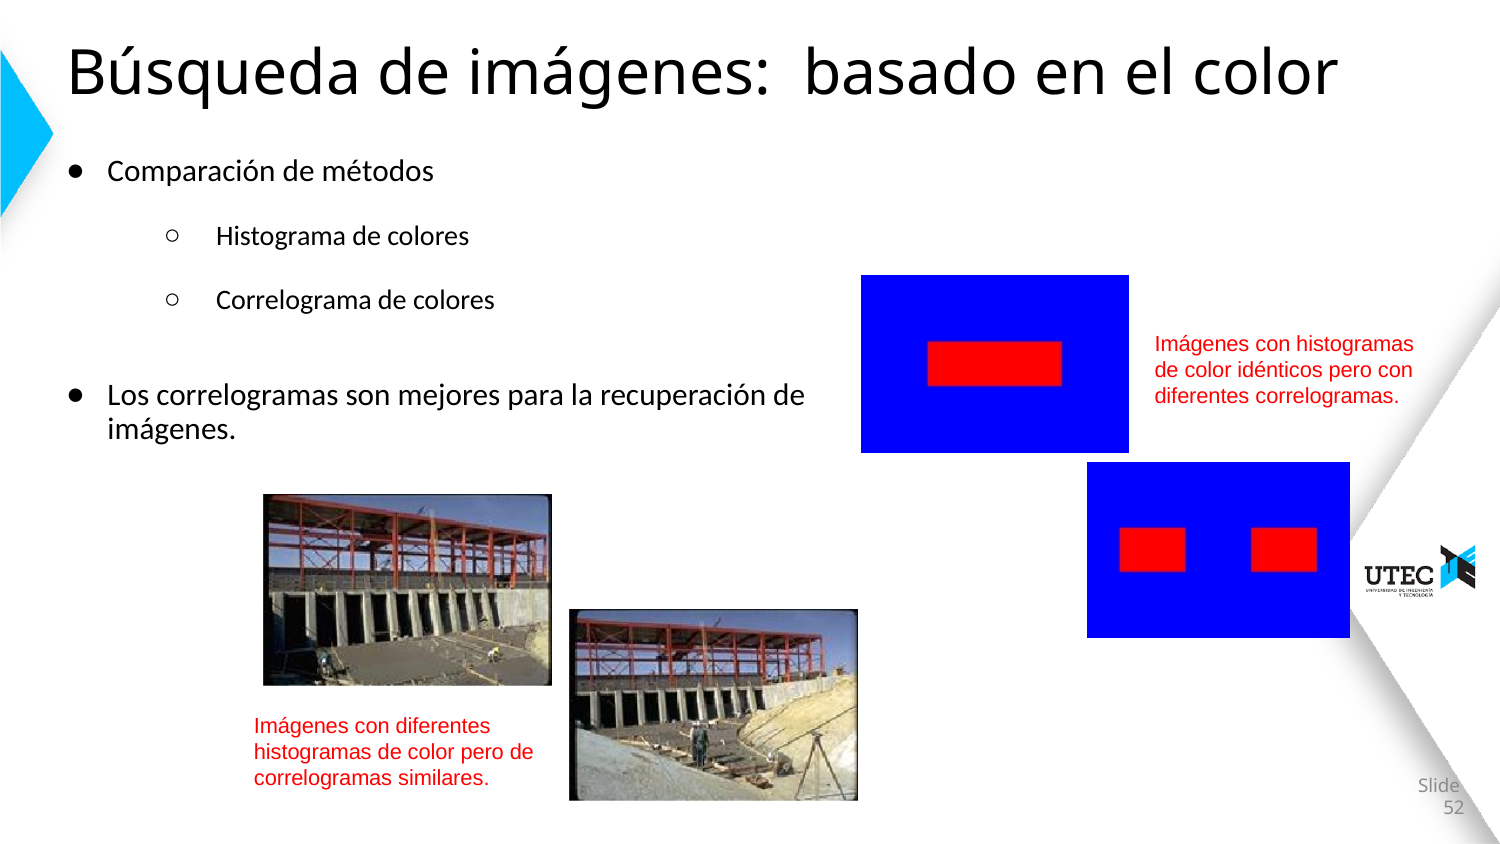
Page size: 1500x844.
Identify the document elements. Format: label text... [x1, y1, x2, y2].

text_box Imágenes con histogramas de color idénticos pero con diferentes correlogramas. [1139, 322, 1449, 416]
picture [0, 0, 1500, 844]
picture [262, 494, 552, 687]
text_box Imágenes con diferentes histogramas de color pero de correlogramas similares. [239, 703, 552, 798]
slide_number Slide 52 [1389, 764, 1480, 830]
list Comparación de métodos Histograma de colores Correlograma de colores Los correlogramas son mejores para la recuperación de imágenes. [51, 139, 838, 750]
title Búsqueda de imágenes: basado en el color [51, 25, 1449, 130]
